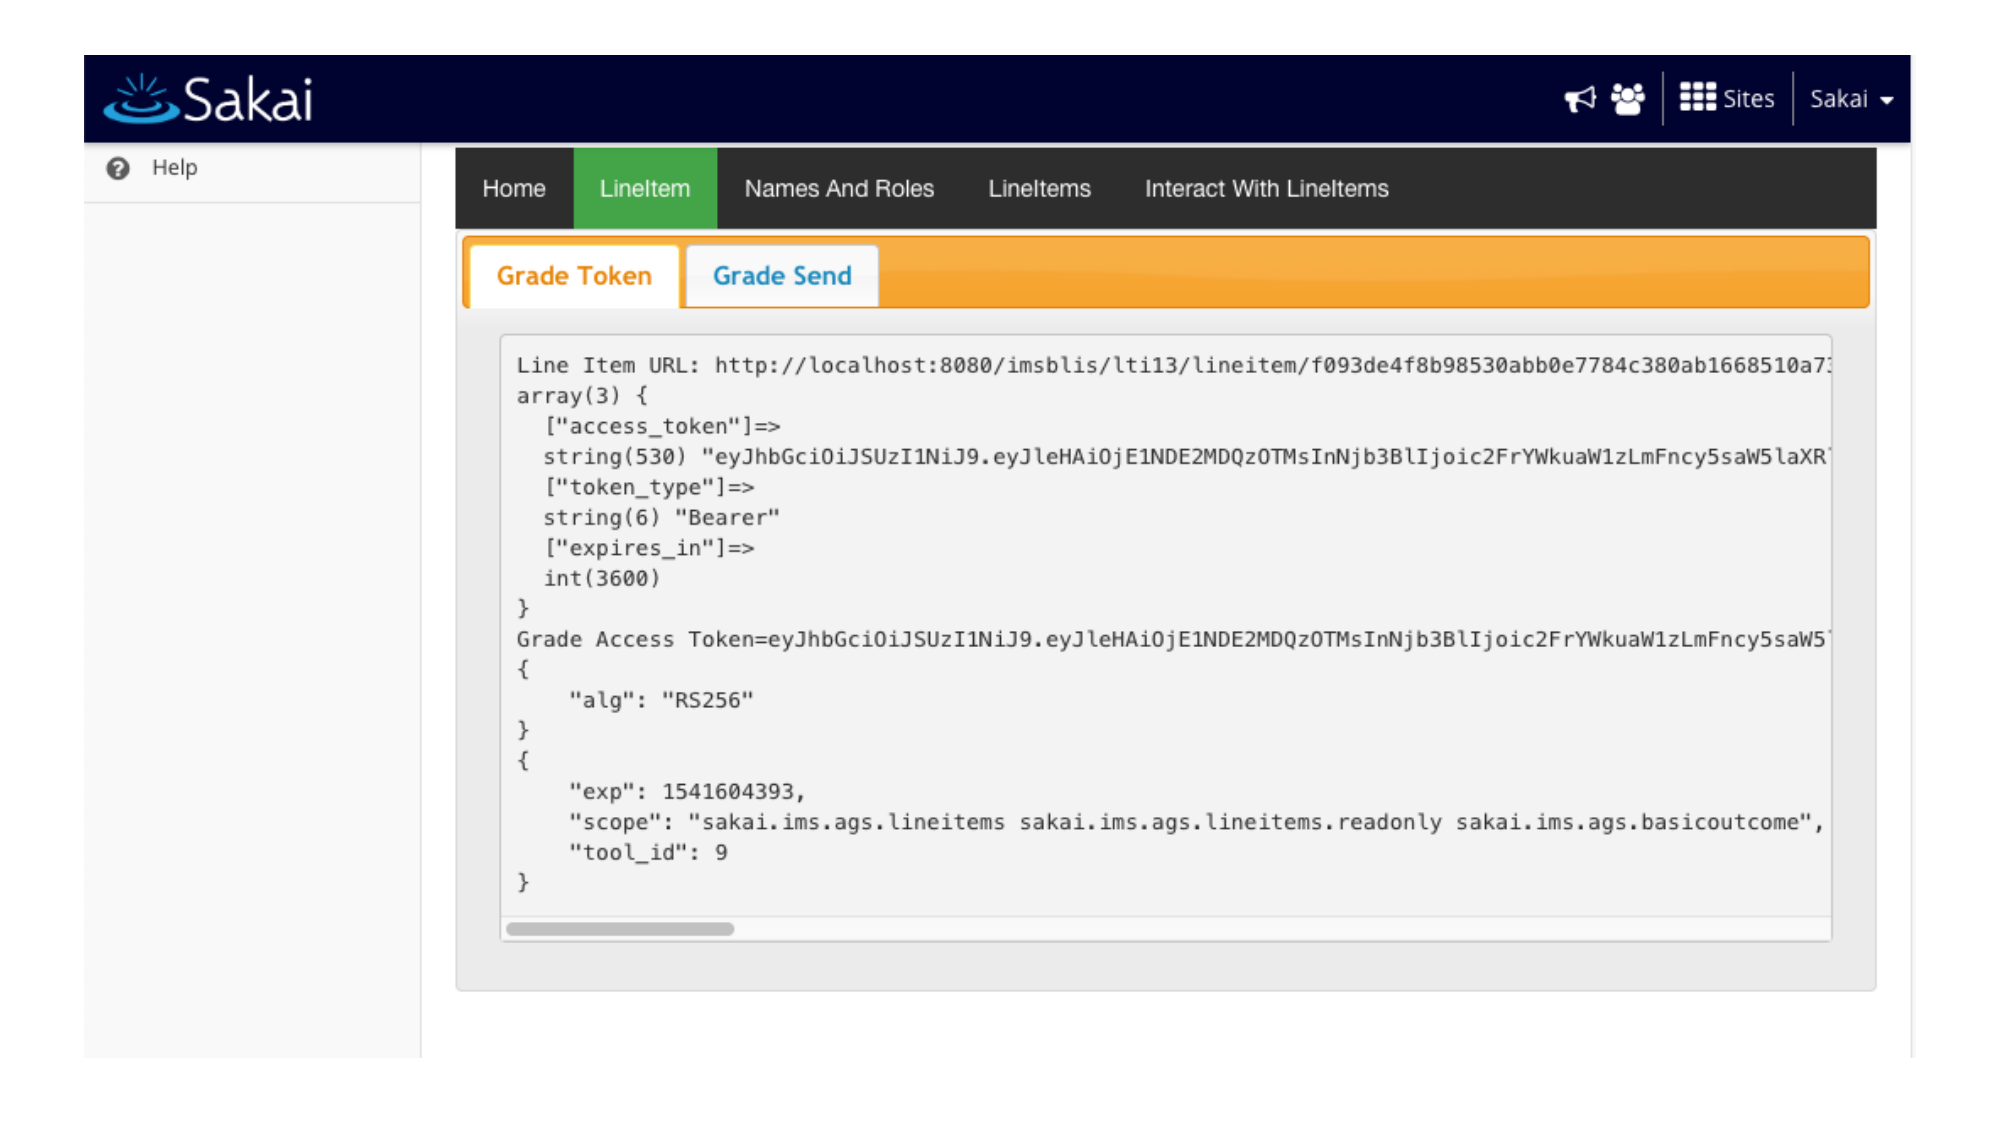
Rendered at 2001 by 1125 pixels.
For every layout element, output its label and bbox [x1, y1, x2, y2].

picture [84, 55, 1917, 1058]
